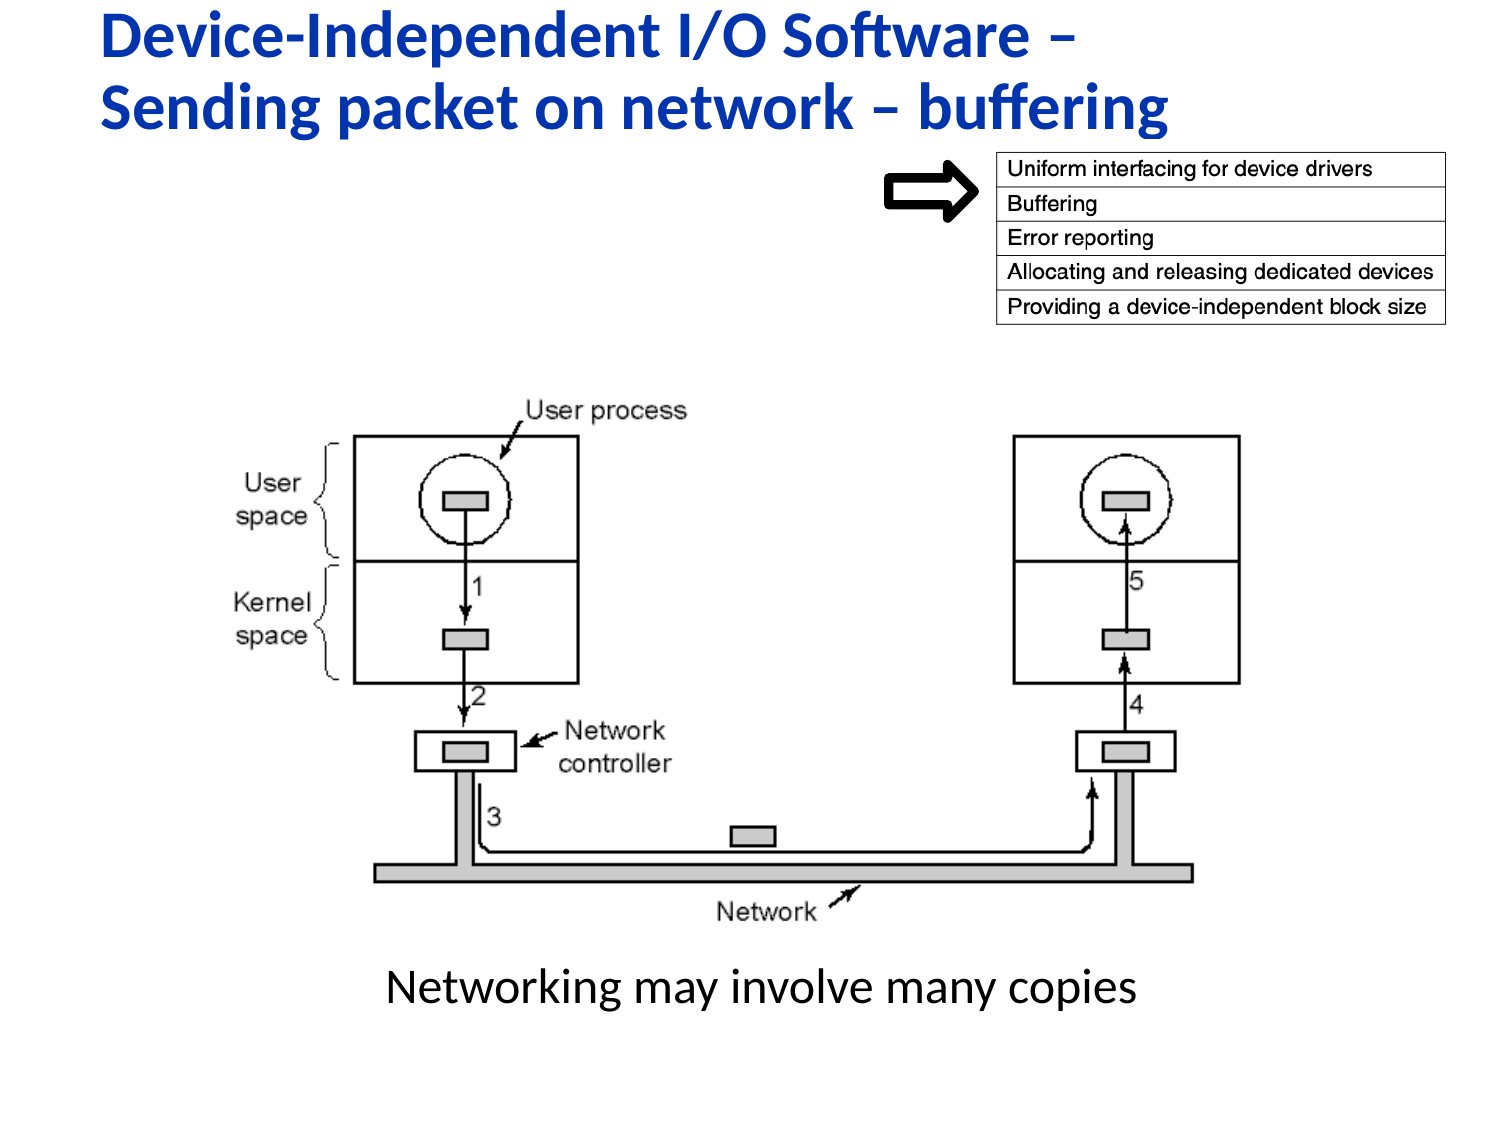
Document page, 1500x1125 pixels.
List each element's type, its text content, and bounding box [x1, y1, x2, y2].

title Device-Independent I/O Software – Sending packet on network – buffering [85, 28, 1261, 117]
picture [974, 139, 1482, 341]
text_box [888, 164, 969, 219]
picture [204, 363, 1262, 953]
list Networking may involve many copies [123, 952, 1399, 1098]
